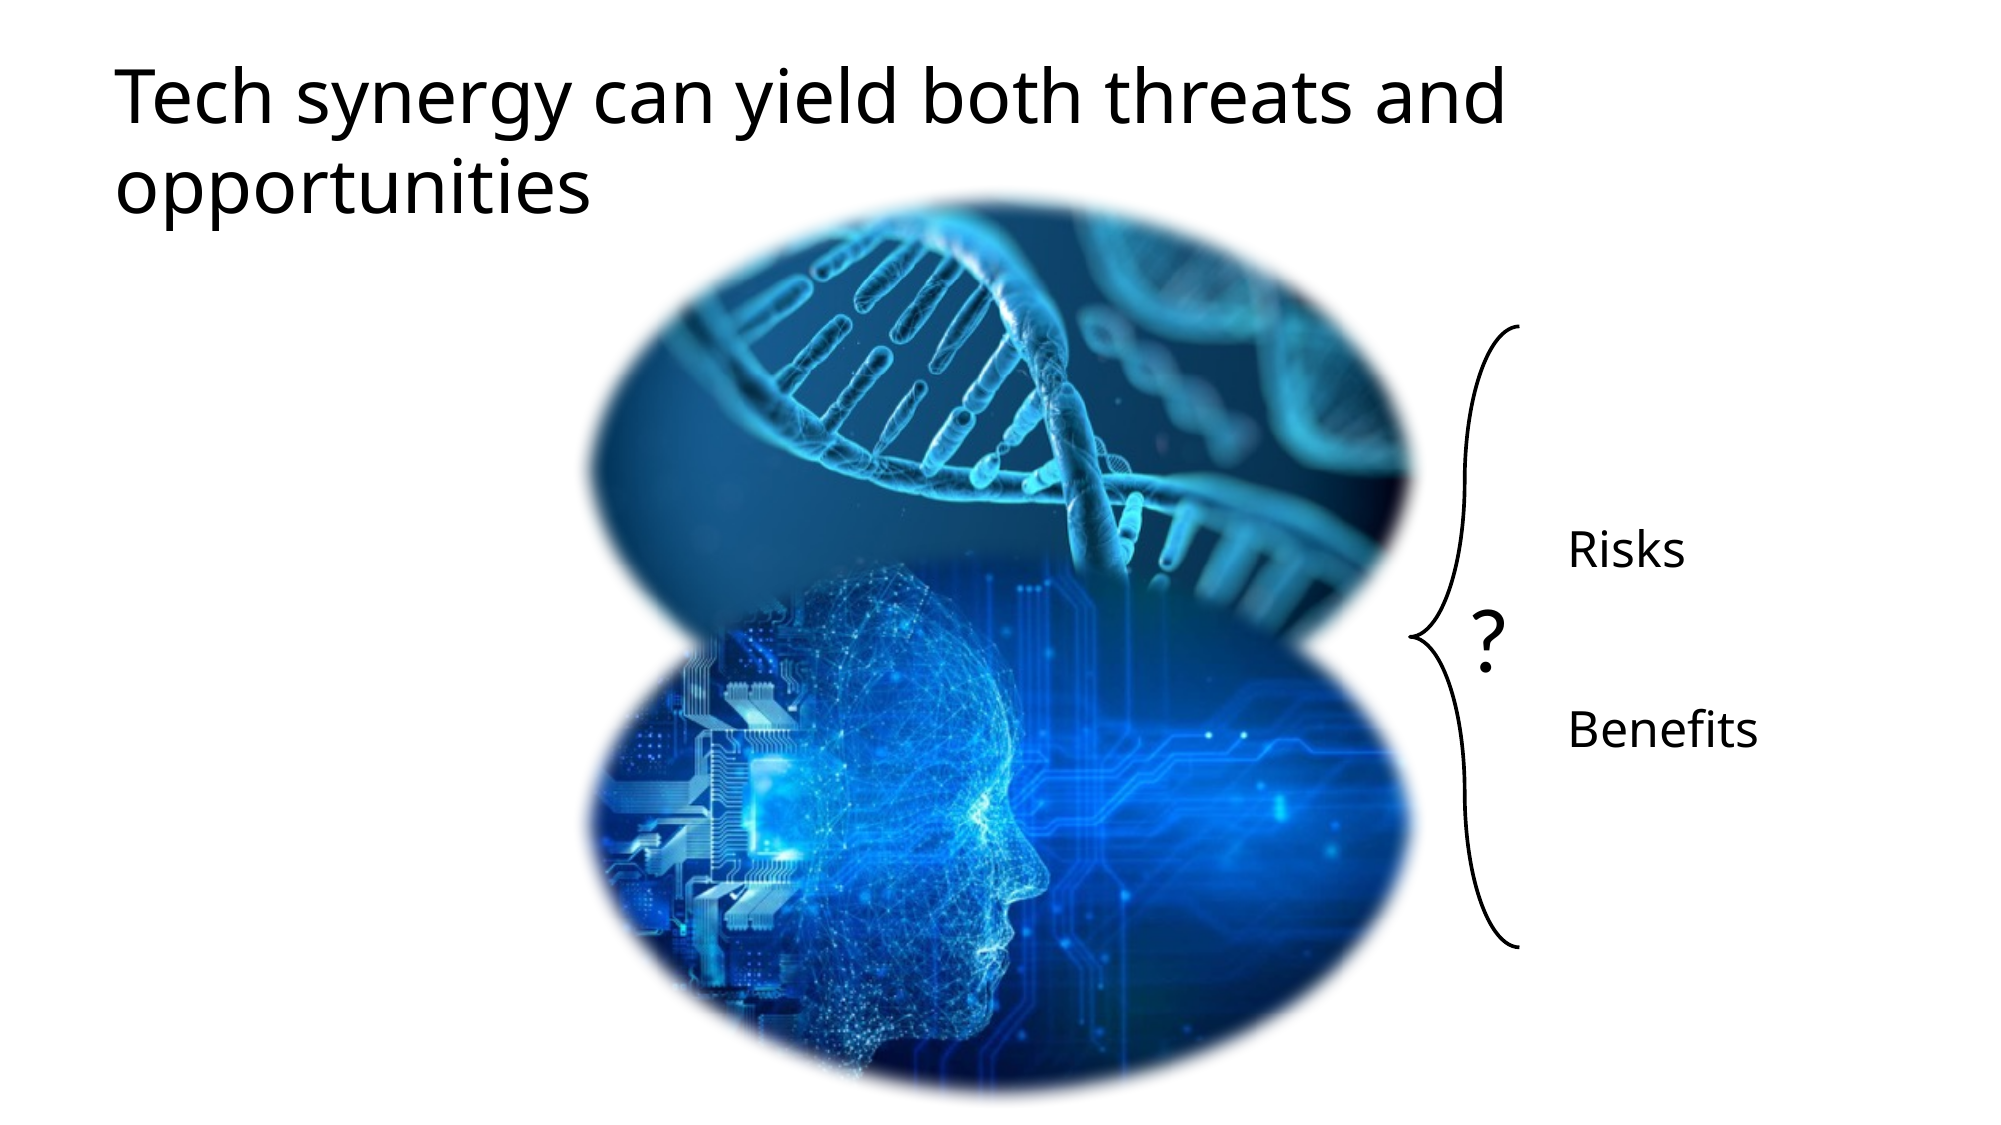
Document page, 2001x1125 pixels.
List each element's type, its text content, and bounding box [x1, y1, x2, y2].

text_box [1409, 326, 1526, 948]
picture [572, 184, 1428, 1110]
title Tech synergy can yield both threats and opportunities [99, 45, 1900, 232]
text_box Risks Benefits [1553, 510, 1775, 886]
